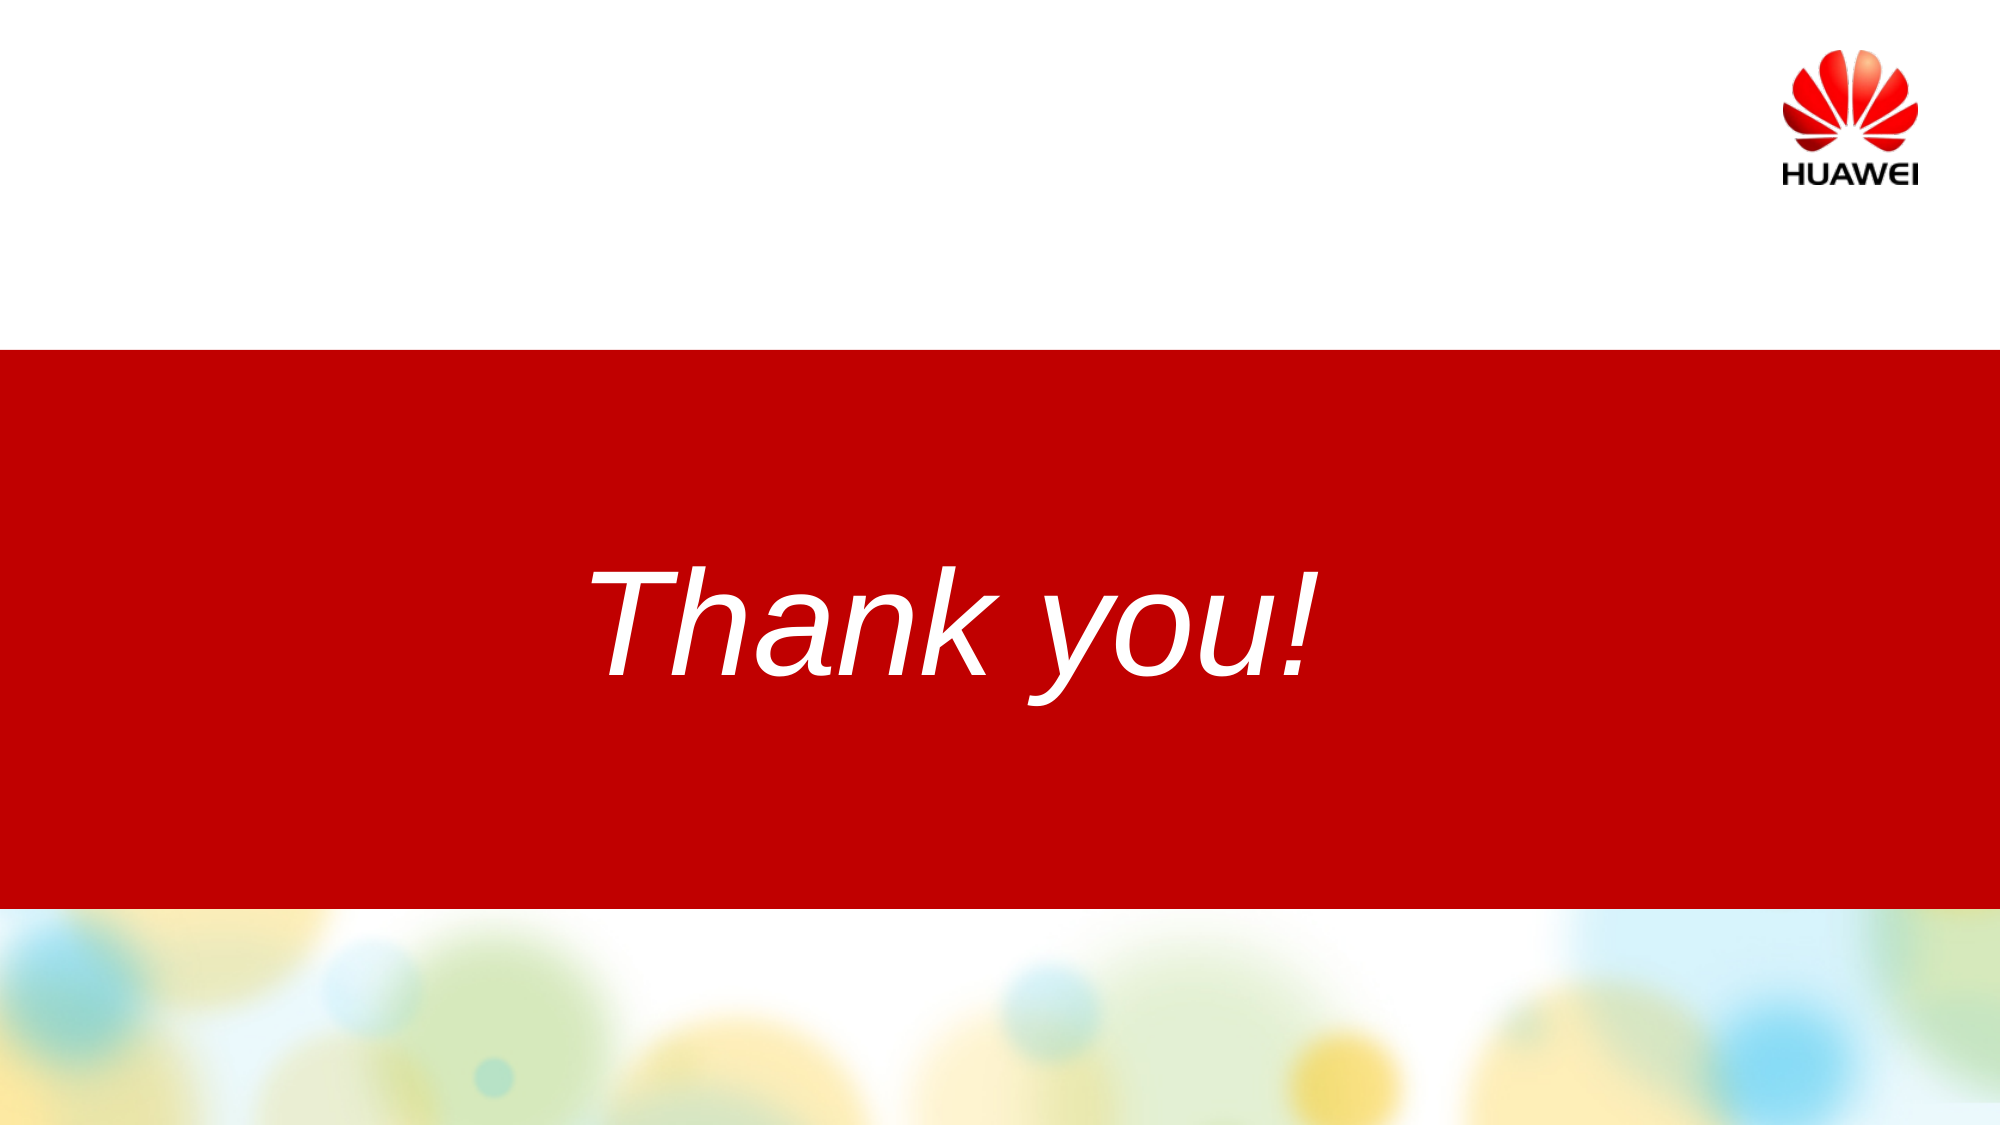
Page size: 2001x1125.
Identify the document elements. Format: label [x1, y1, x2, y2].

picture [0, 909, 2000, 1125]
picture [0, 0, 2000, 349]
